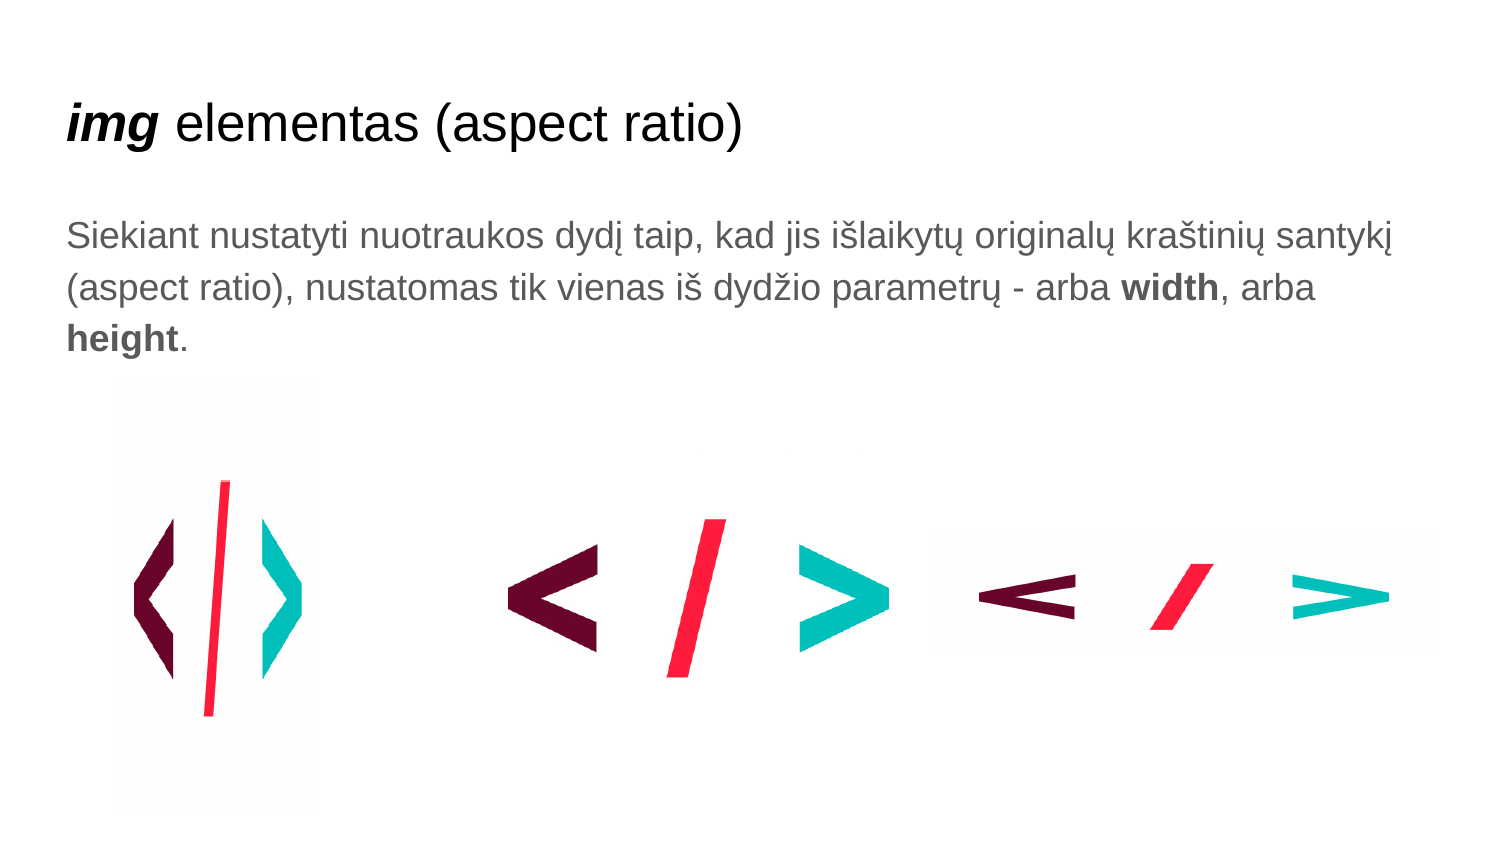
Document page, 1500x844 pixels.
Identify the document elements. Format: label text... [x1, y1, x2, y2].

picture [114, 379, 320, 812]
picture [462, 450, 1434, 741]
list Siekiant nustatyti nuotraukos dydį taip, kad jis išlaikytų originalų kraštinių santykį (aspect ratio), nustatomas tik vienas iš dydžio parametrų - arba width, arba height. [51, 189, 1449, 750]
title img elementas (aspect ratio) [51, 72, 1449, 167]
